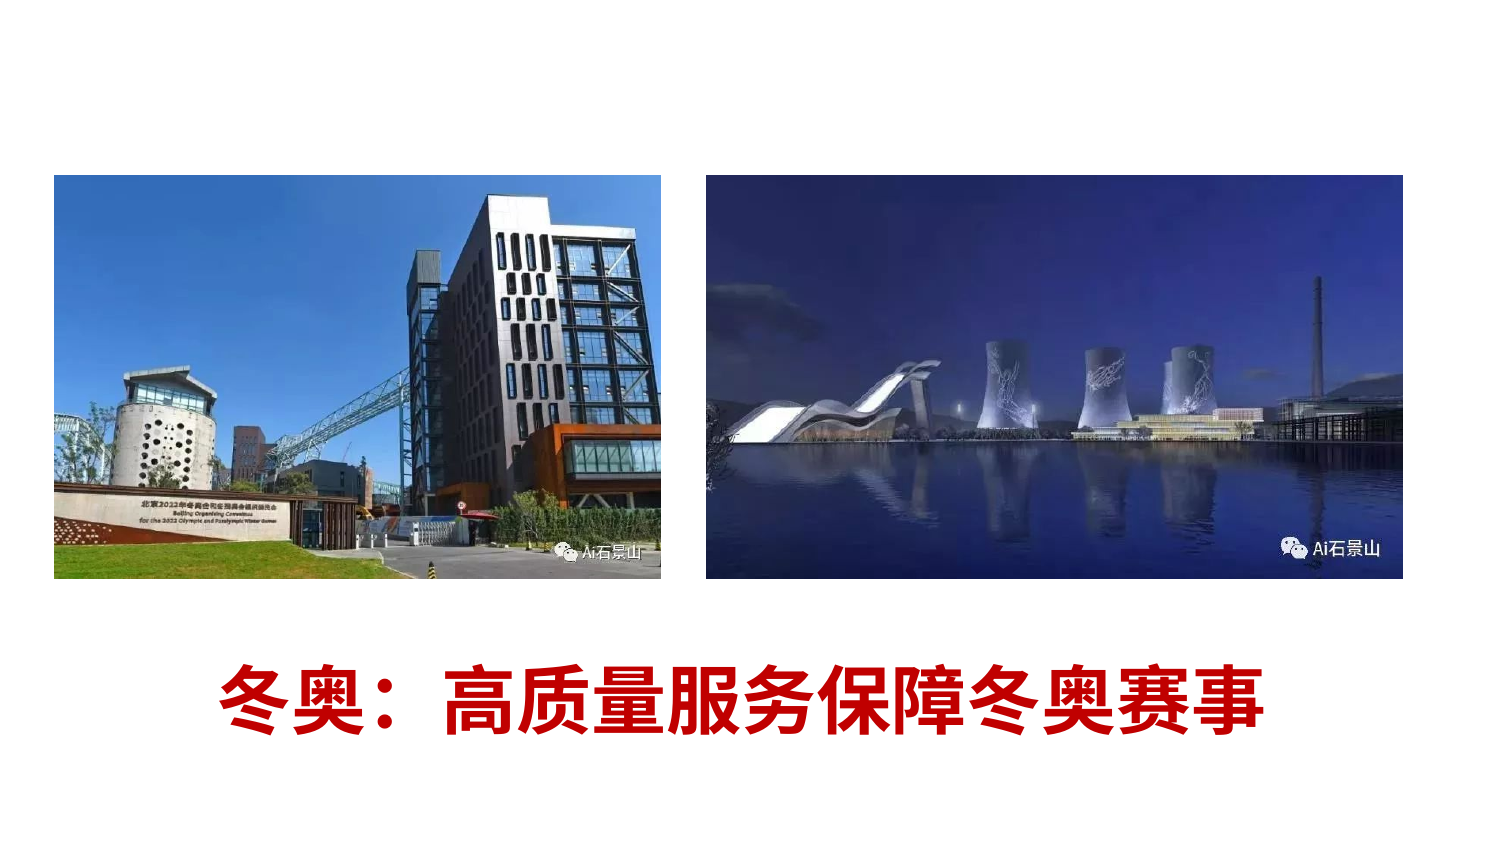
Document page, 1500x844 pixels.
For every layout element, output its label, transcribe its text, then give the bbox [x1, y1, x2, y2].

picture [706, 175, 1403, 579]
picture [54, 175, 661, 579]
text_box 冬奥：高质量服务保障冬奥赛事 [201, 646, 1282, 751]
